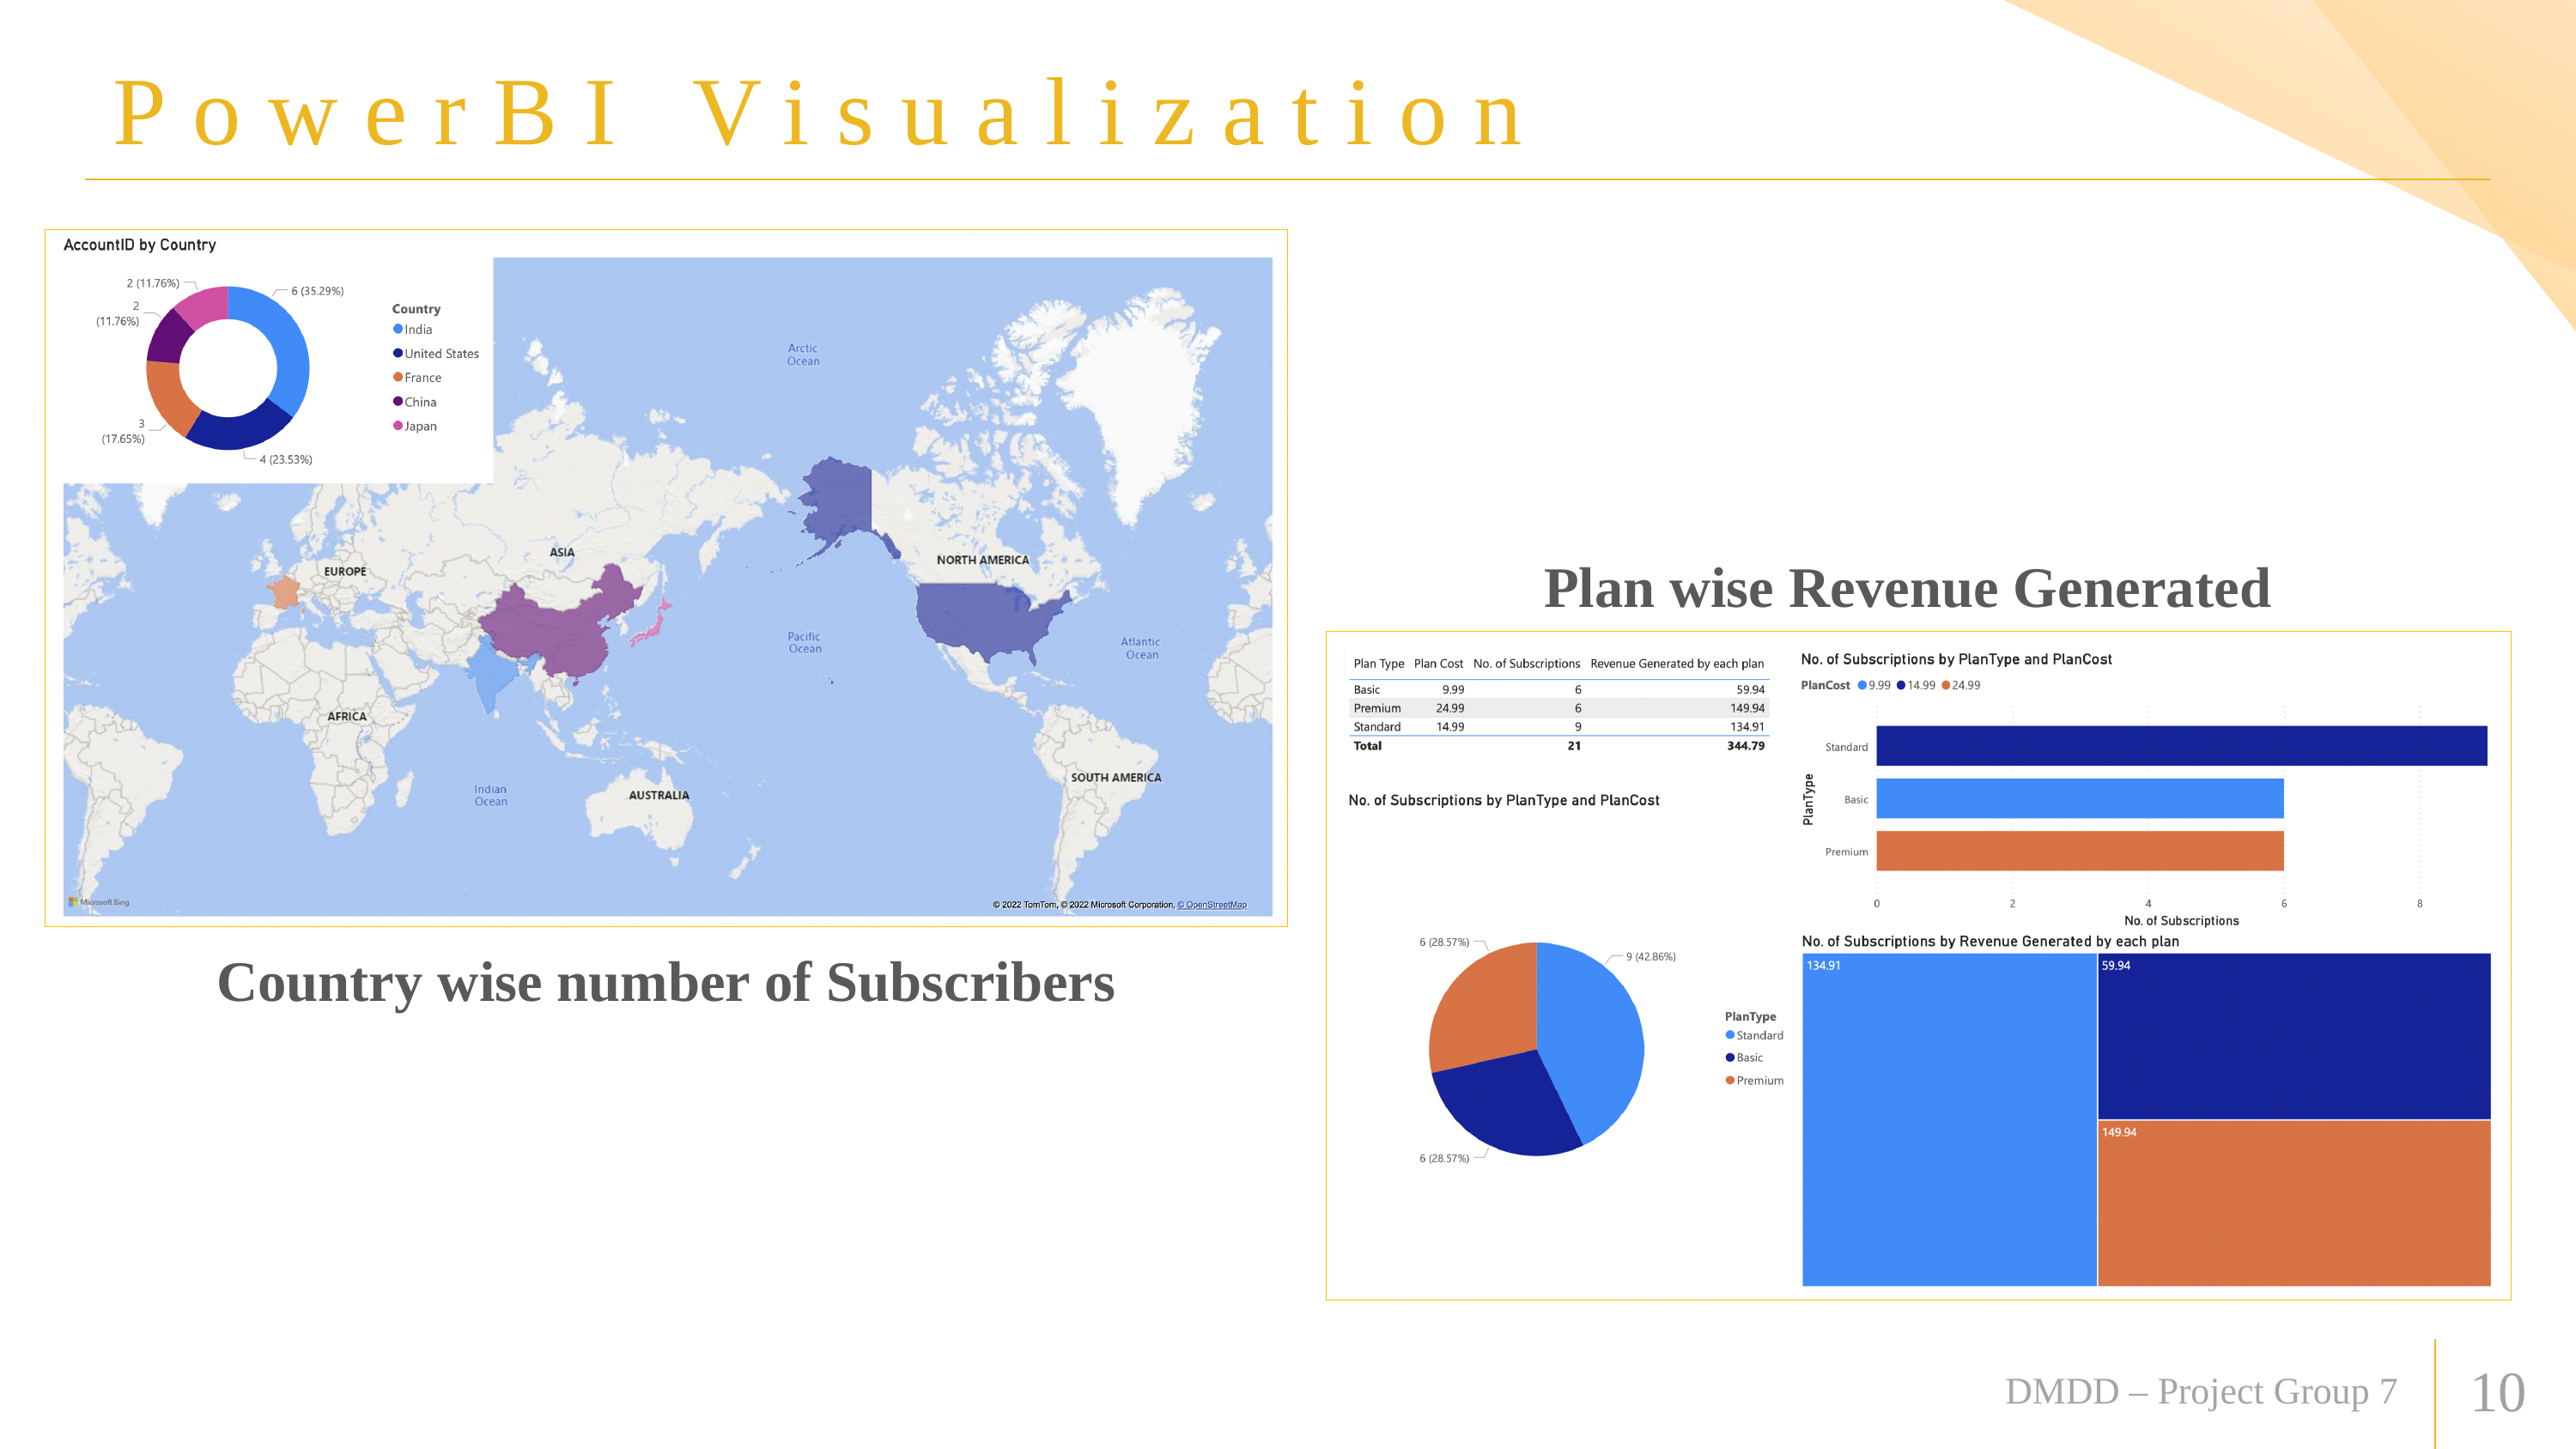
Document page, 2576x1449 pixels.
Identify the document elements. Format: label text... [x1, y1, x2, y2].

slide_number 10 [2446, 1350, 2575, 1428]
picture [45, 229, 1289, 927]
text_box Plan wise Revenue Generated [1291, 543, 2530, 625]
text_box Country wise number of Subscribers [45, 937, 1288, 1020]
picture [1325, 631, 2512, 1301]
title PowerBI Visualization [89, 27, 2448, 186]
footer DMDD – Project Group 7 [1326, 1350, 2421, 1428]
